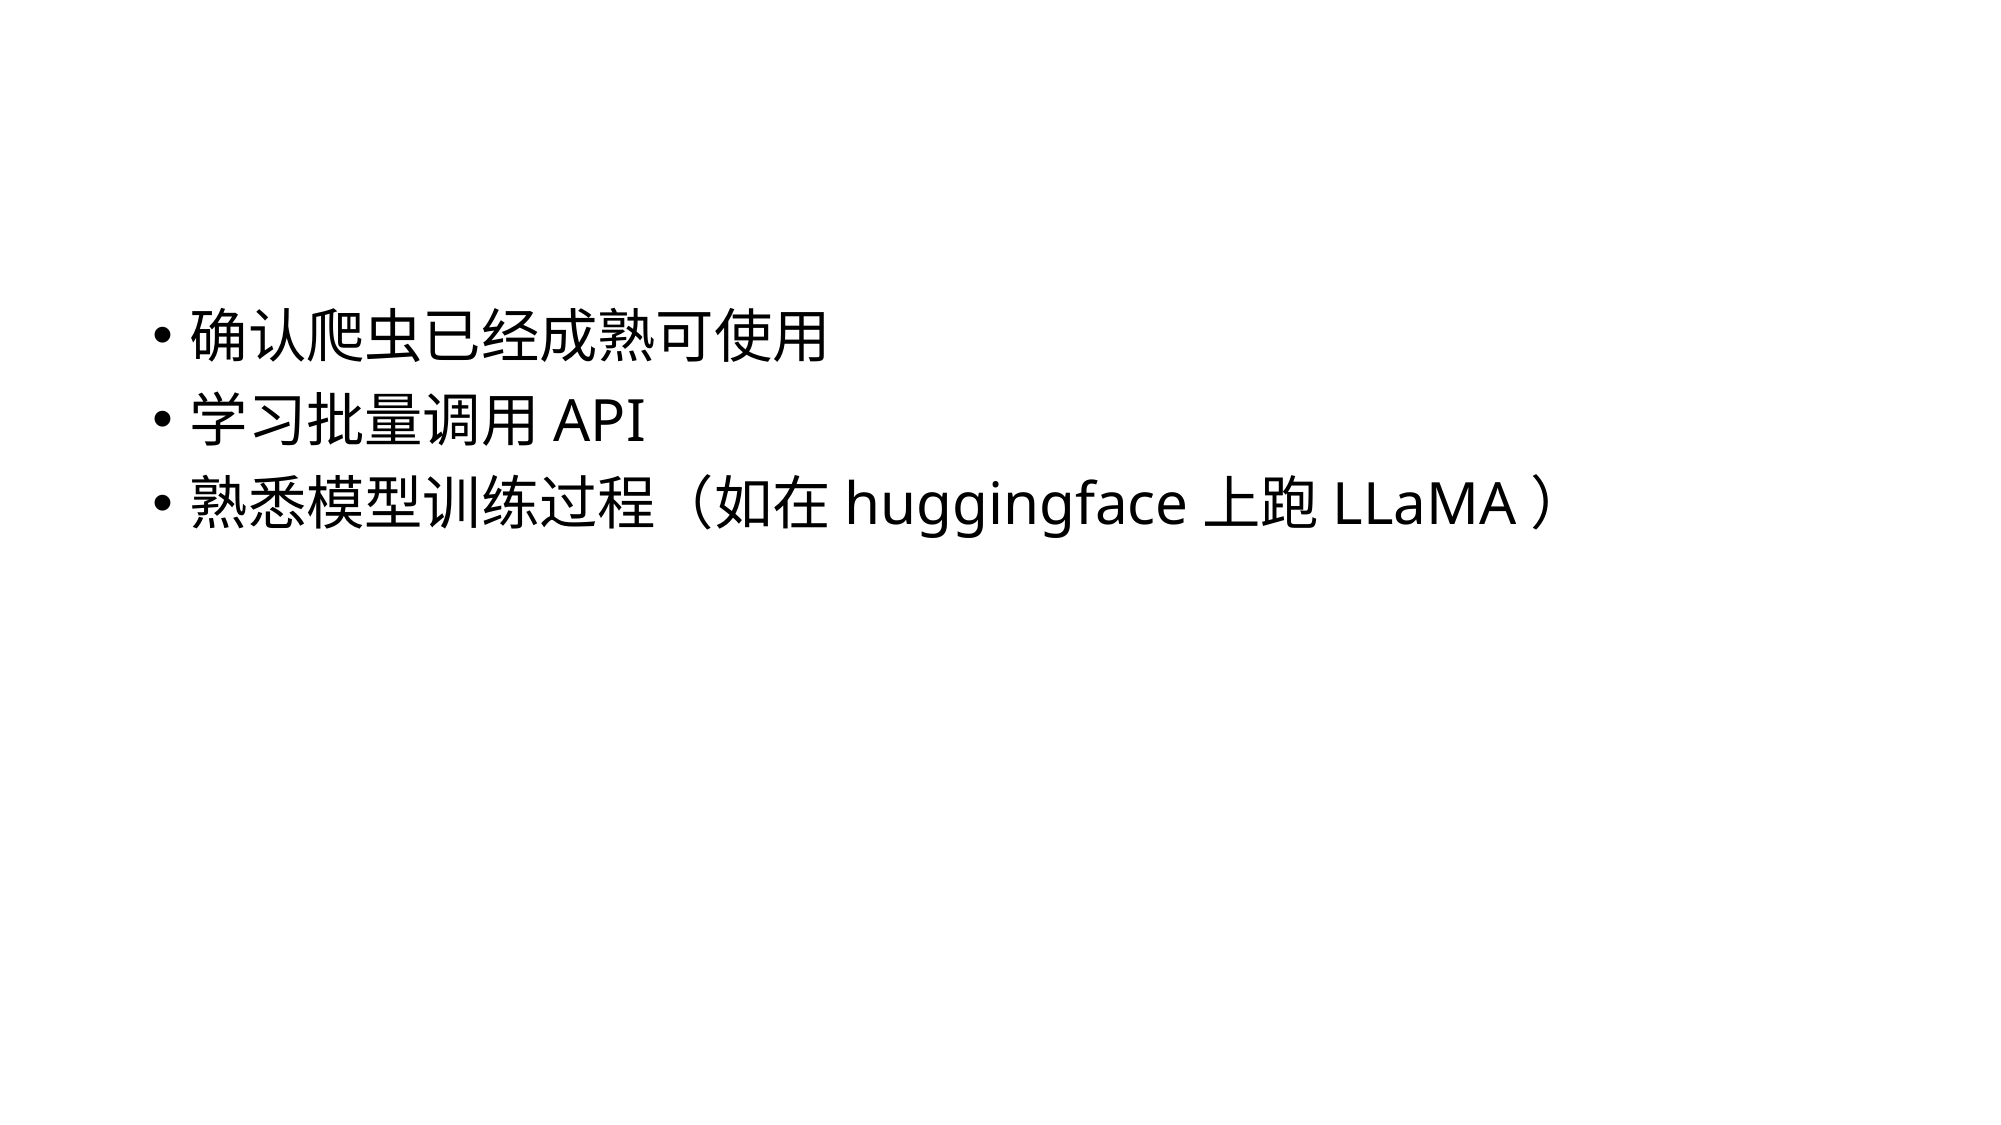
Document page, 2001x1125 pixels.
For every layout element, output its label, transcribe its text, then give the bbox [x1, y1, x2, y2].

list 确认爬虫已经成熟可使用 学习批量调用API 熟悉模型训练过程（如在huggingface上跑LLaMA） [137, 299, 1863, 1014]
